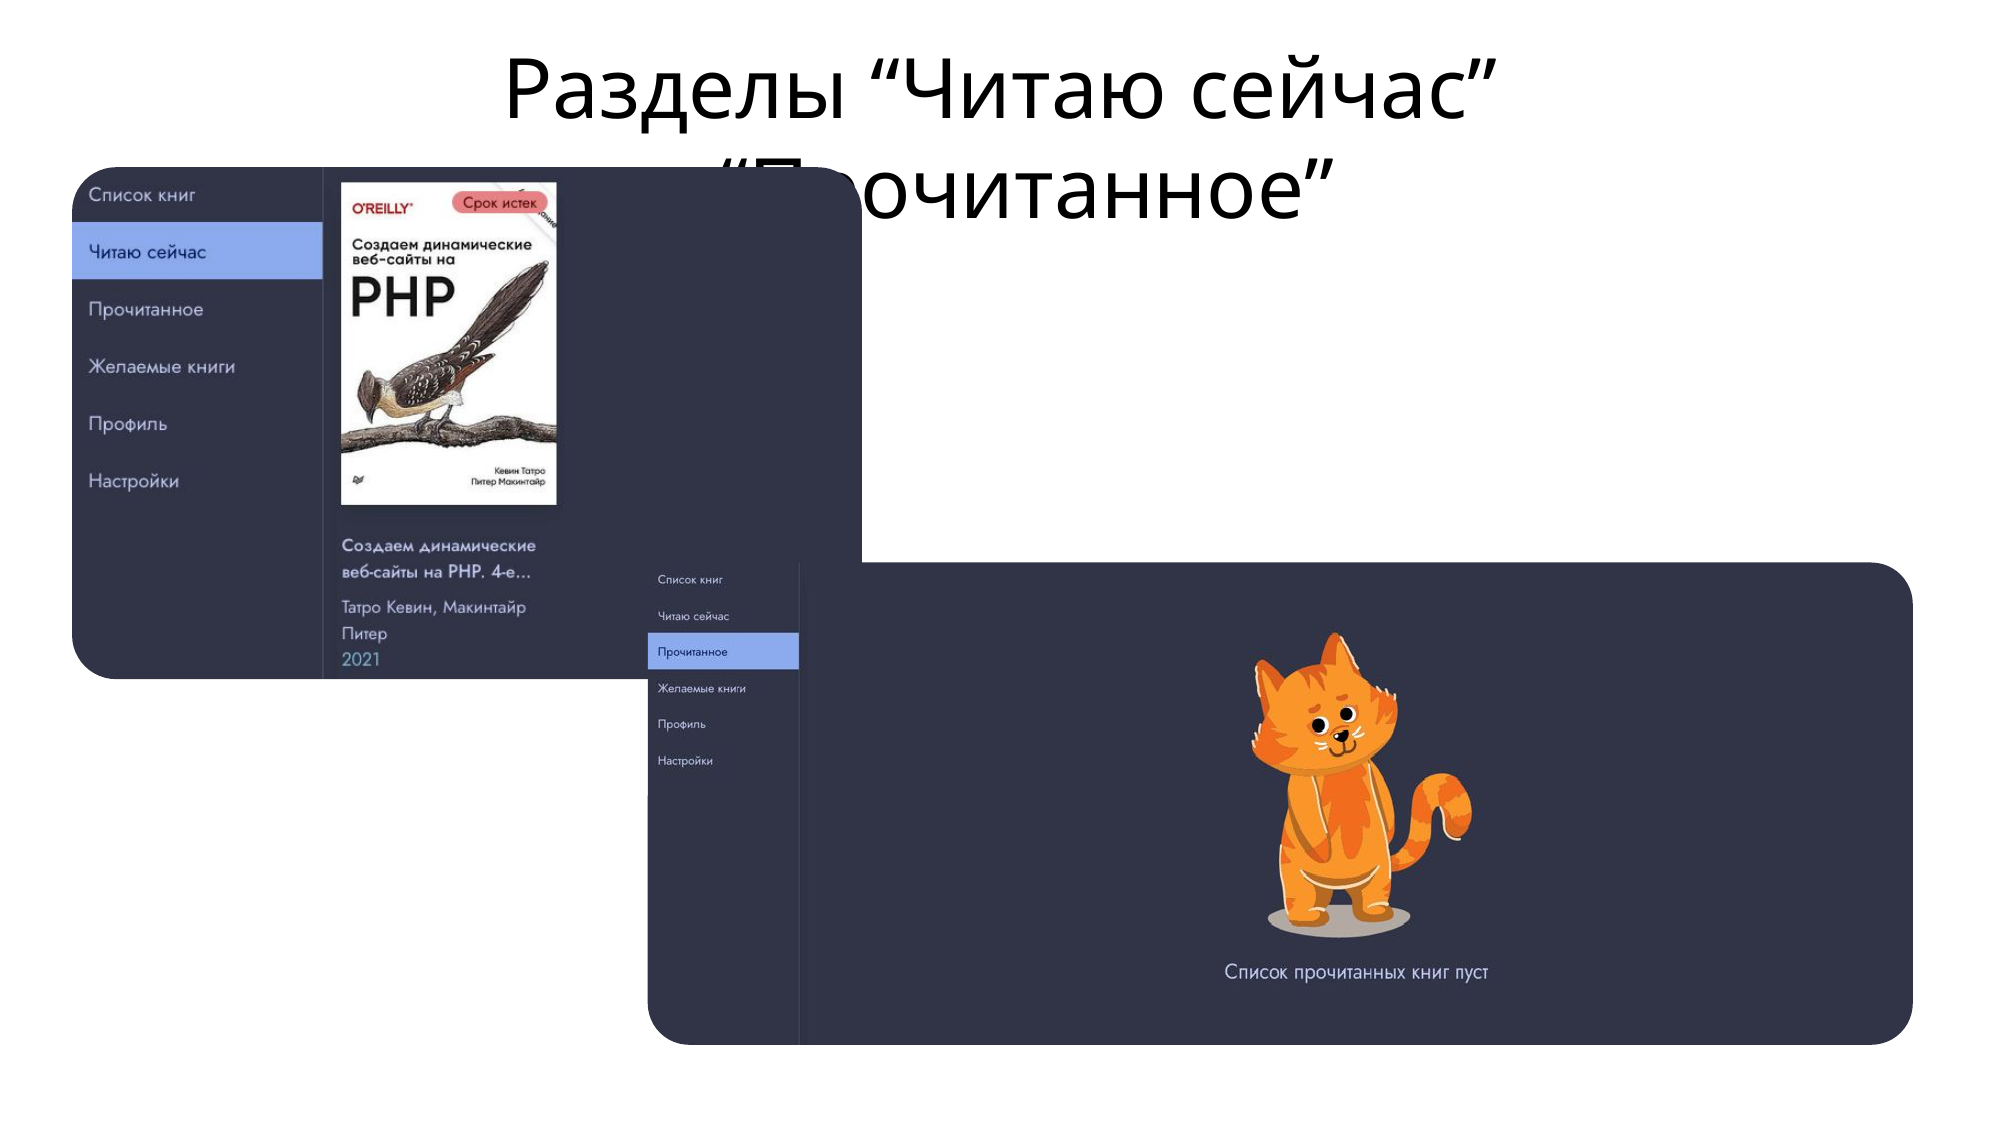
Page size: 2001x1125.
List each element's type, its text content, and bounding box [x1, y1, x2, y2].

picture [72, 167, 1913, 1045]
text_box Разделы “Читаю сейчас” и“Прочитанное” [301, 20, 1699, 146]
